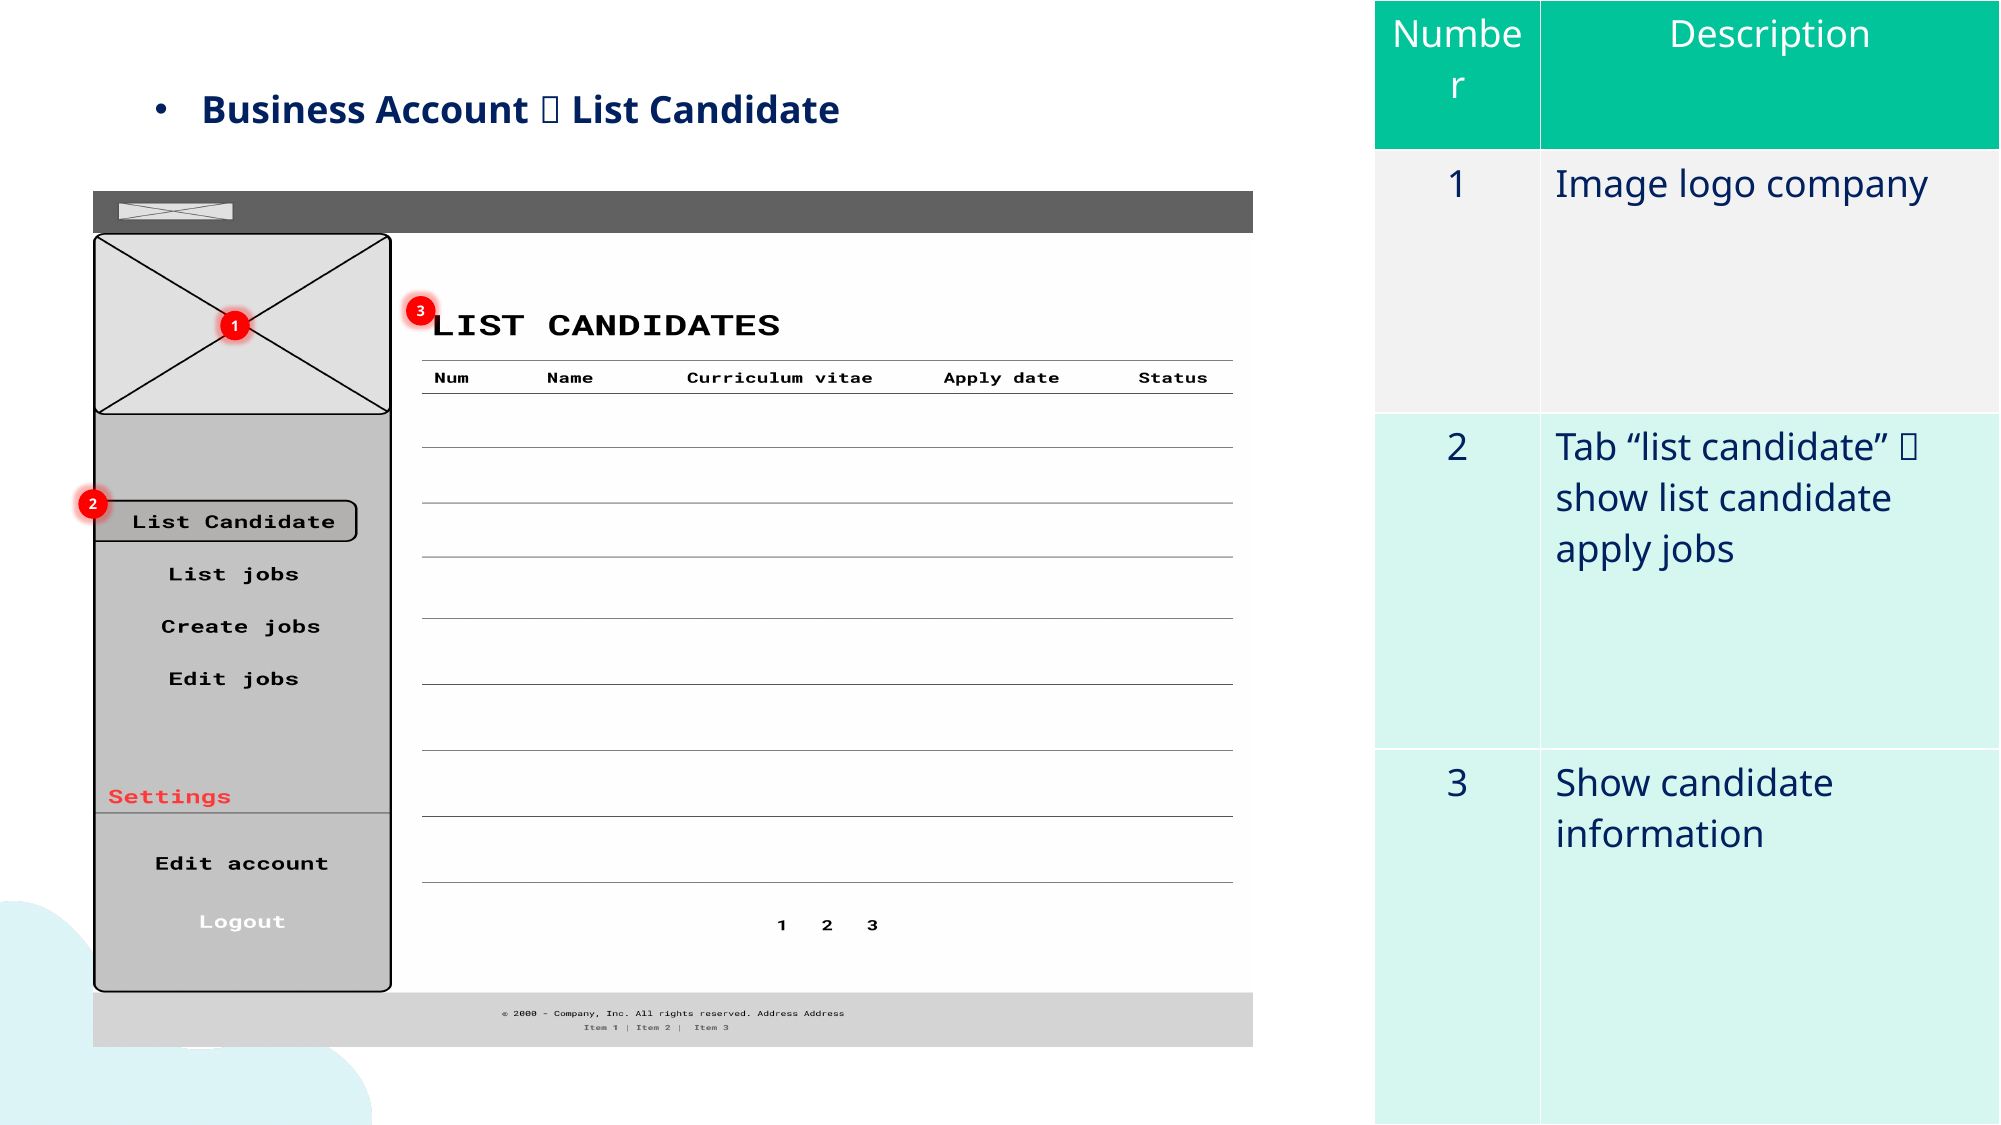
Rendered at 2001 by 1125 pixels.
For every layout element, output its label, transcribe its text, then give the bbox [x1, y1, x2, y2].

table_cell Tab “list candidate”  show list candidate apply jobs [1541, 414, 1999, 748]
text_box Business Account  List Candidate [139, 78, 1253, 139]
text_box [61, 487, 125, 521]
table_cell Image logo company [1541, 151, 1999, 412]
table_header Description [1541, 1, 1999, 149]
table_header Number [1375, 1, 1540, 149]
table_cell 1 [1375, 151, 1540, 412]
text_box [388, 294, 453, 328]
picture [0, 191, 1253, 1125]
table_cell 2 [1375, 414, 1540, 748]
table_cell Show candidate information [1541, 750, 1999, 1124]
table_cell 3 [1375, 750, 1540, 1124]
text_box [203, 309, 267, 342]
